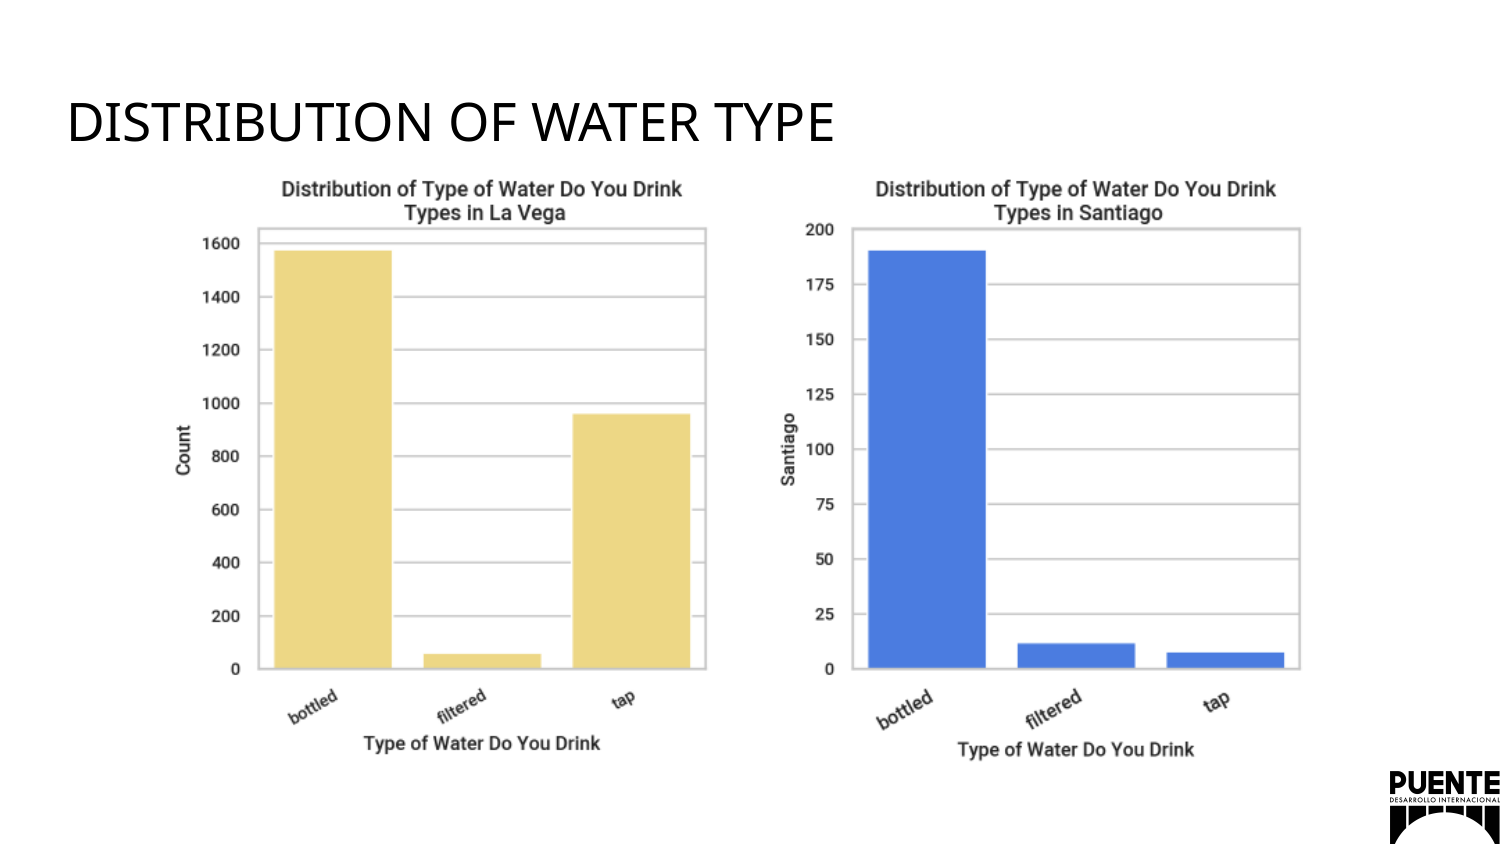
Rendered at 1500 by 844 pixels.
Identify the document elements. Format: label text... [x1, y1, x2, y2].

picture [1390, 770, 1500, 844]
title DISTRIBUTION OF WATER TYPE [51, 72, 1449, 167]
picture [155, 166, 1345, 771]
